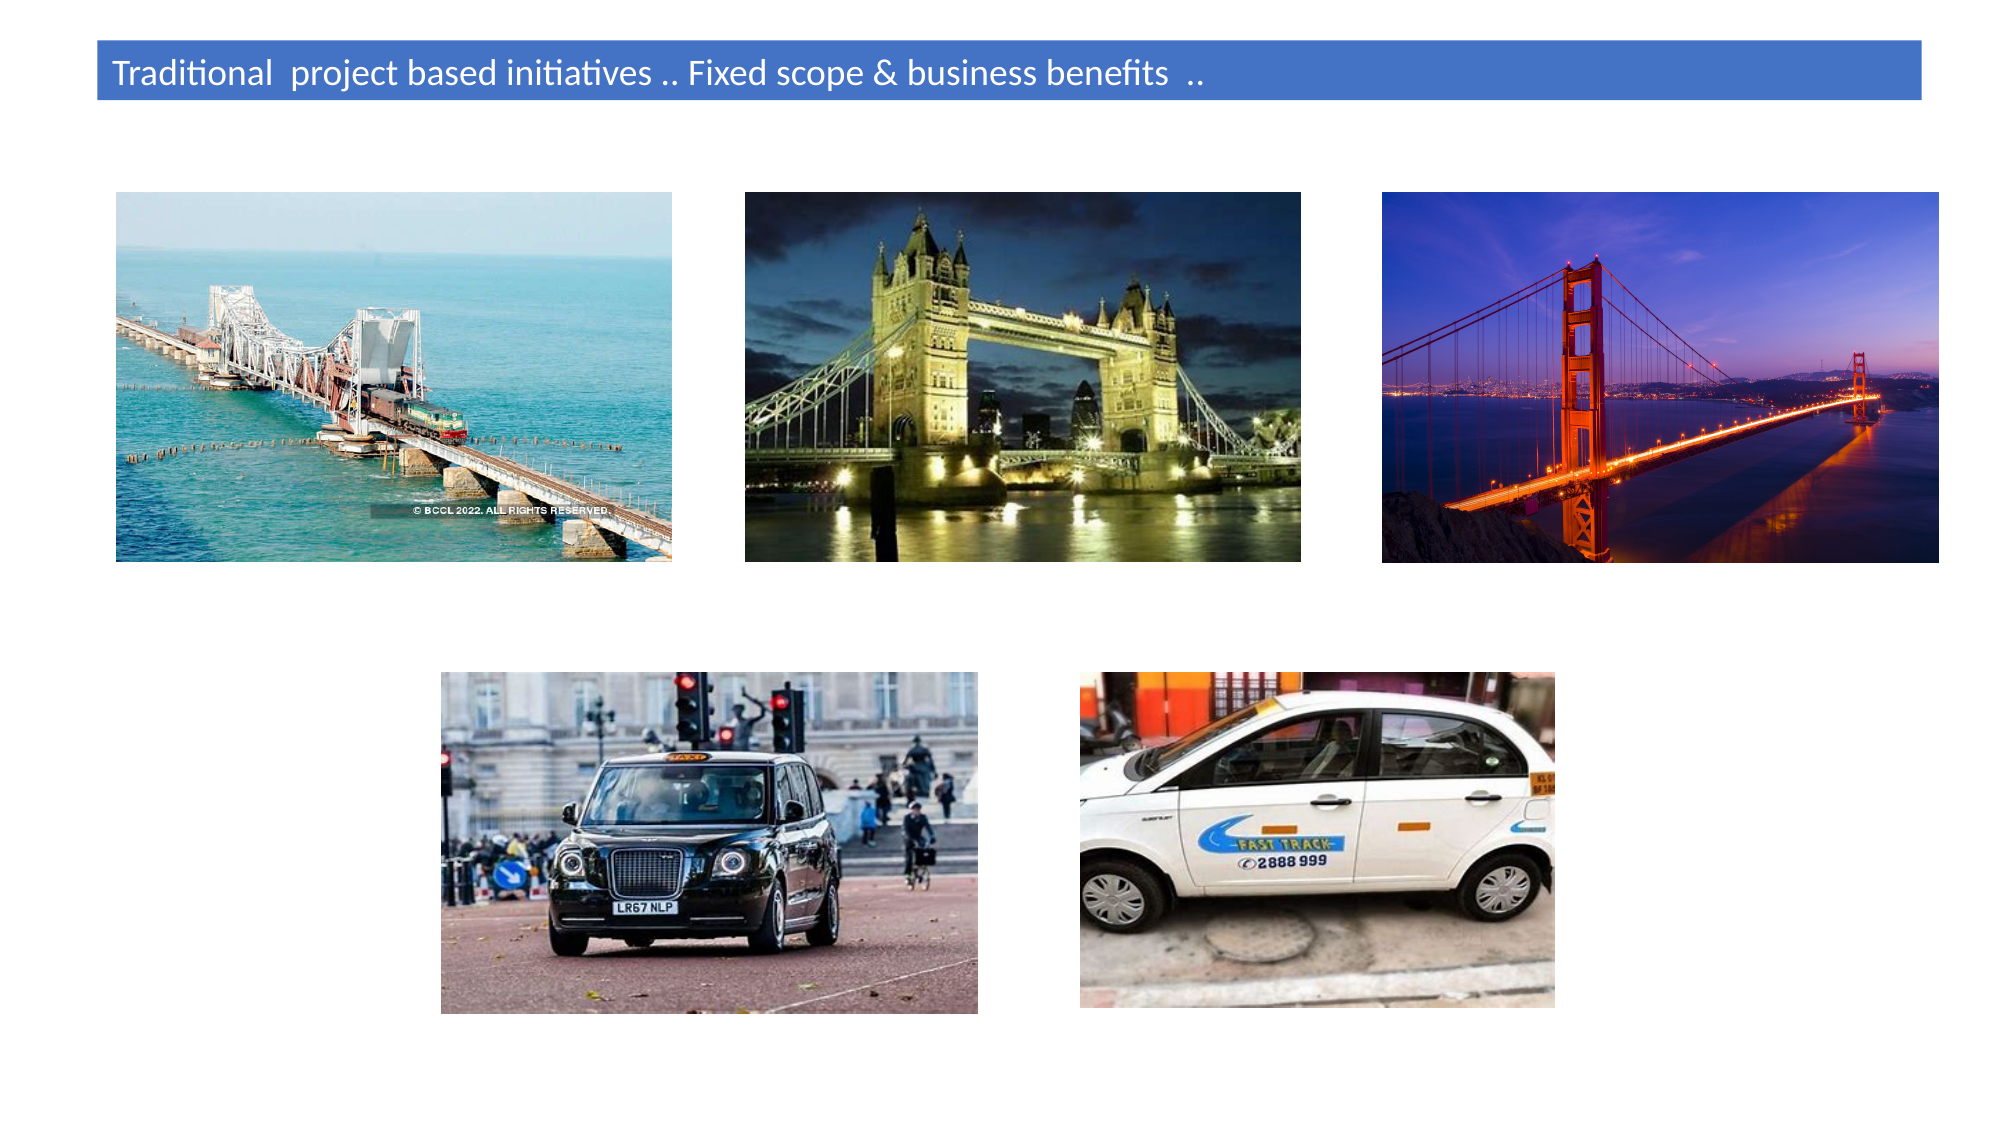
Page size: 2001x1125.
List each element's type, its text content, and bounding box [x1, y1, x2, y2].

picture [441, 672, 978, 1014]
picture [116, 192, 672, 562]
picture [1080, 672, 1555, 1008]
text_box Traditional project based initiatives .. Fixed scope & business benefits .. [97, 40, 1922, 101]
picture [1382, 192, 1939, 563]
picture [745, 192, 1301, 562]
